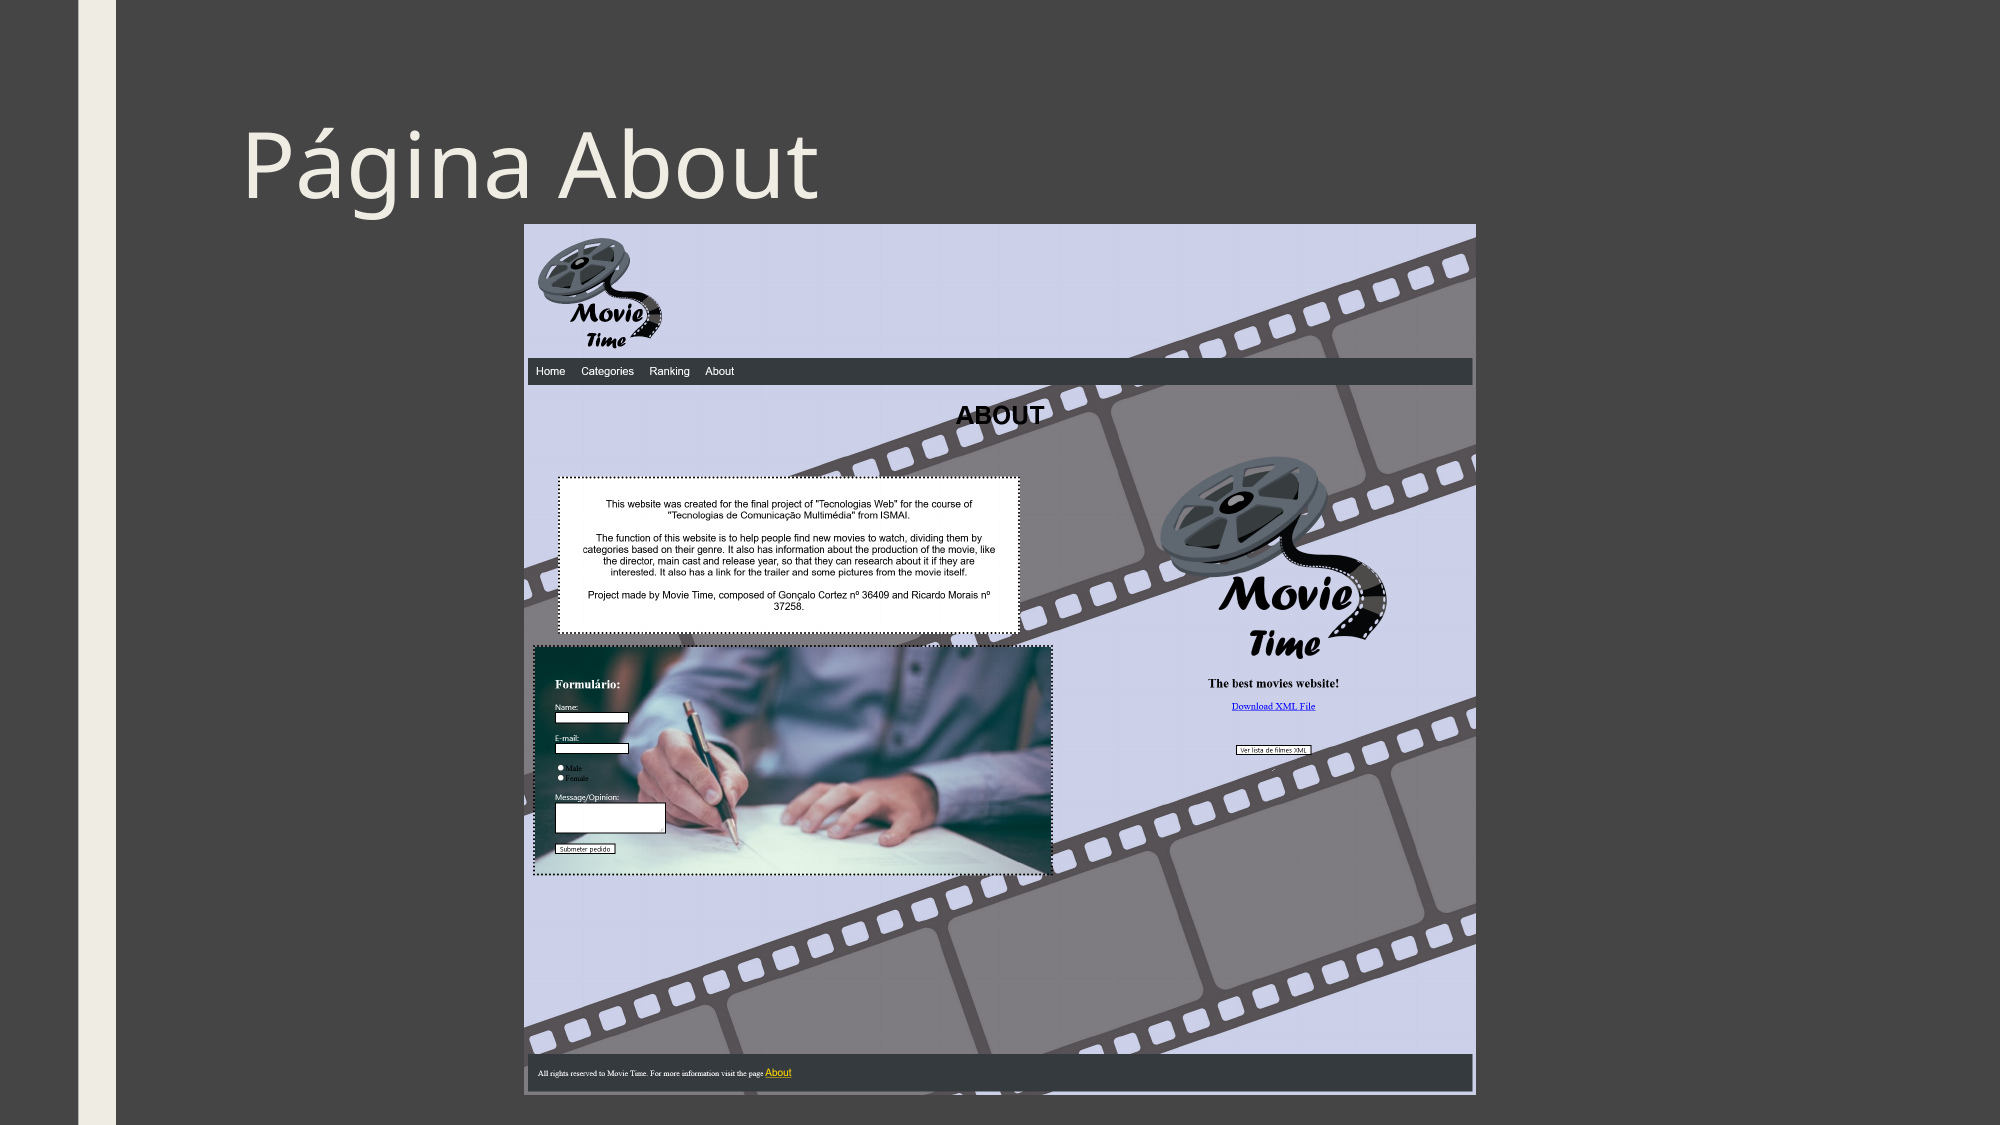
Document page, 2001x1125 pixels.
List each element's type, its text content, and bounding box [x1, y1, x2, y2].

picture [524, 224, 1476, 1095]
title Página About [225, 112, 1800, 357]
